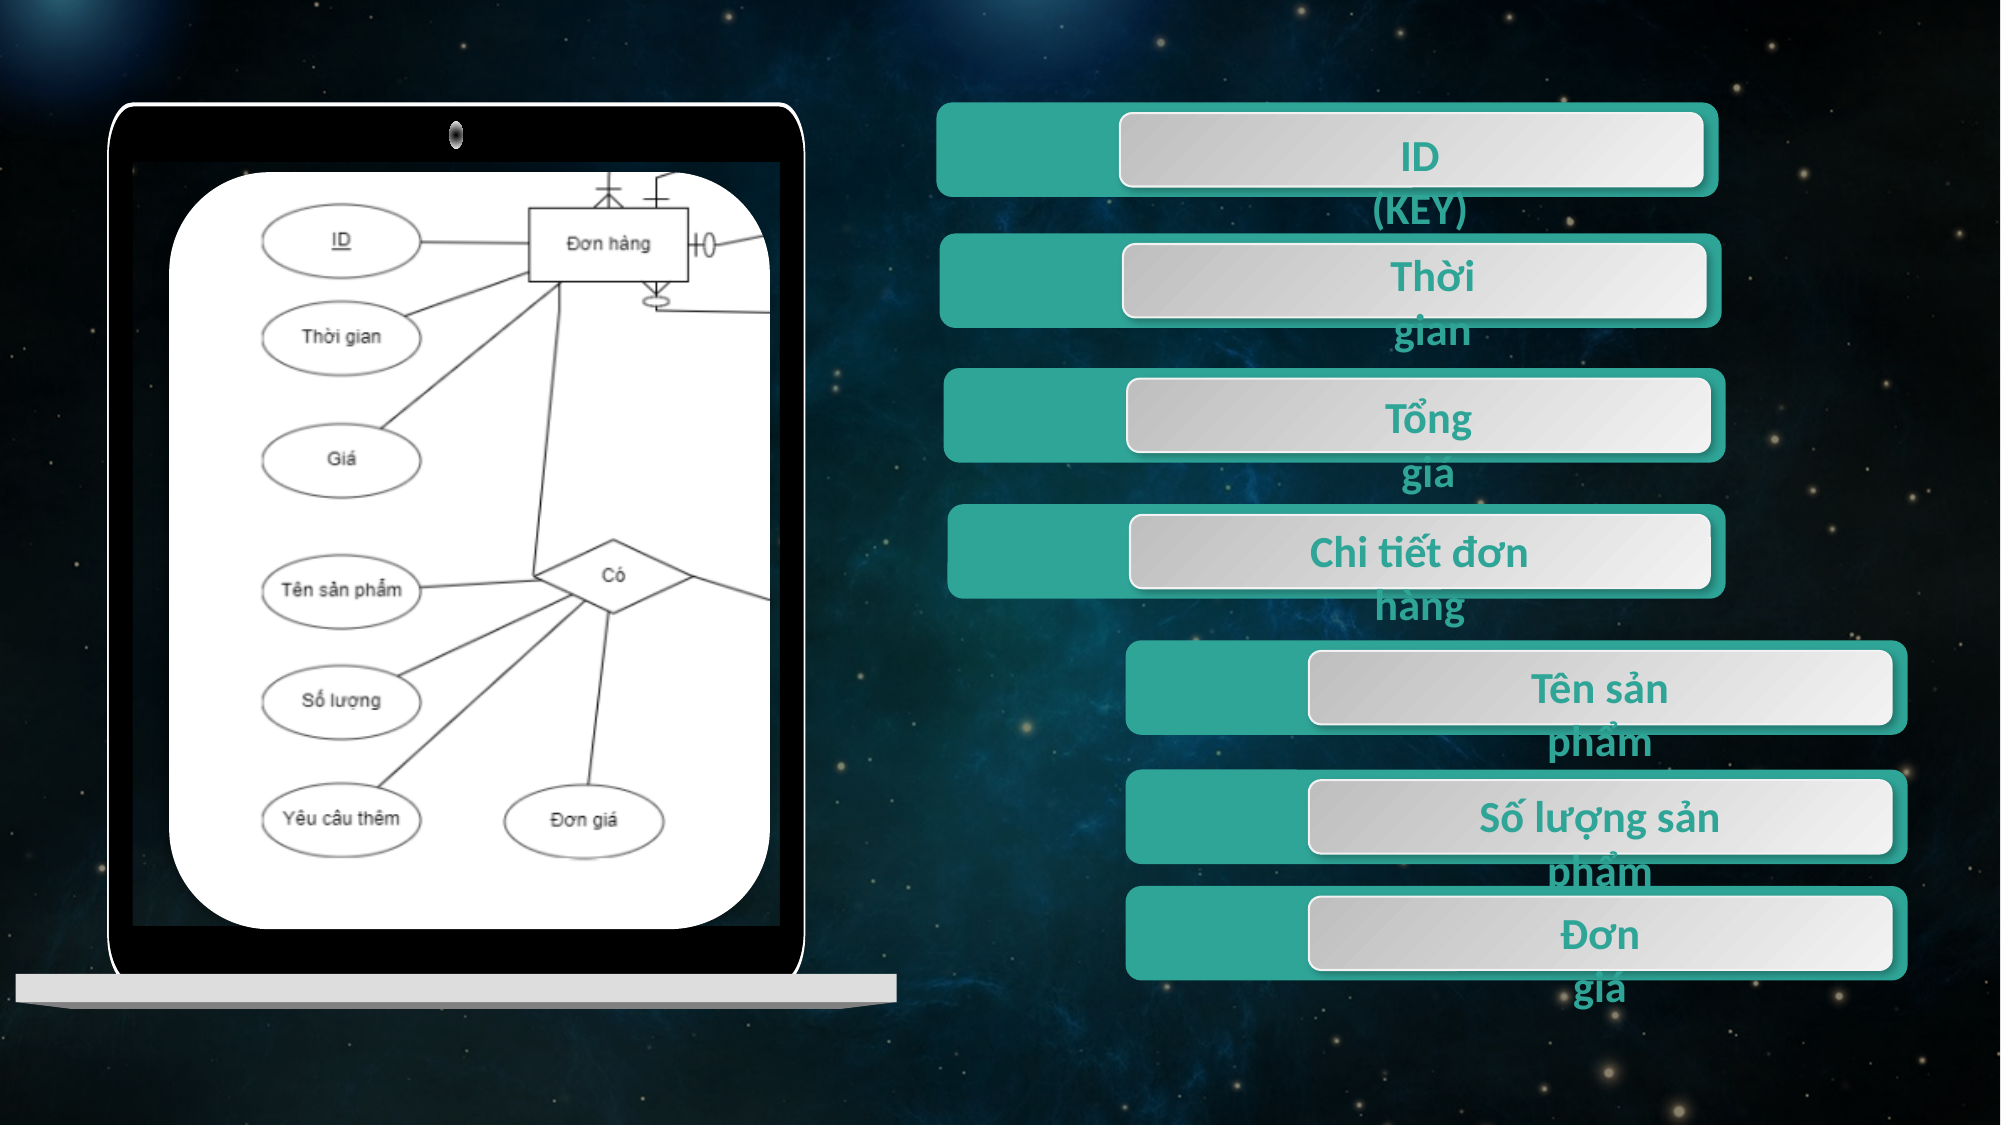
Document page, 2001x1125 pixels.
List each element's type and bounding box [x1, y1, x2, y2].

text_box [1125, 640, 1908, 735]
text_box [939, 233, 1722, 328]
text_box [936, 102, 1719, 197]
text_box [1125, 769, 1908, 865]
text_box [943, 368, 1726, 463]
text_box [15, 102, 897, 1009]
text_box [1125, 885, 1908, 981]
picture [0, 0, 2001, 1125]
text_box [947, 504, 1726, 599]
